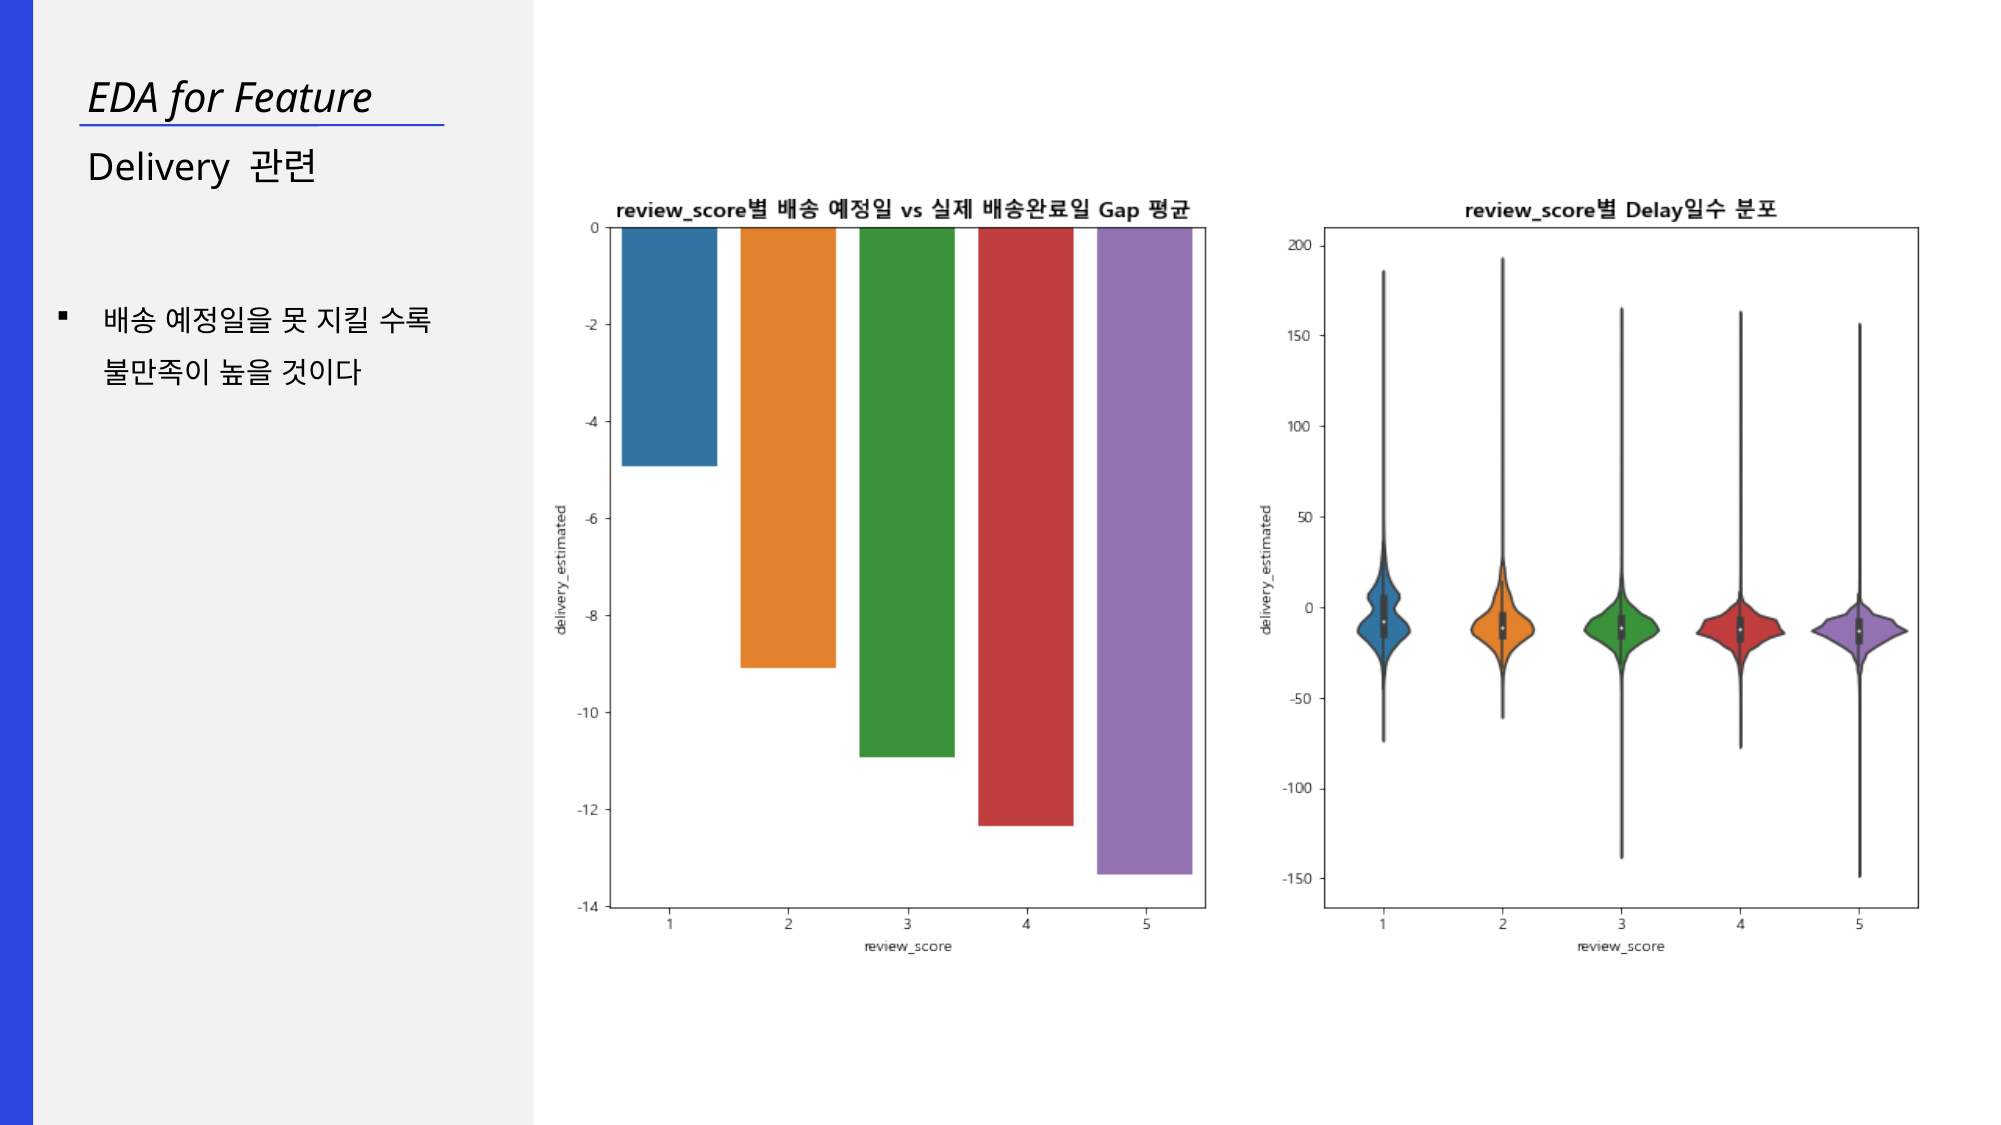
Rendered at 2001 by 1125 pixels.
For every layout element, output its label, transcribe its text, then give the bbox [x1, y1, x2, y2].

text_box 배송 예정일을 못 지킬 수록 불만족이 높을 것이다 [41, 277, 544, 397]
picture [544, 188, 1929, 964]
text_box EDA for Feature Delivery 관련 [72, 38, 516, 196]
text_box [0, 0, 34, 1125]
text_box [34, 0, 534, 1125]
